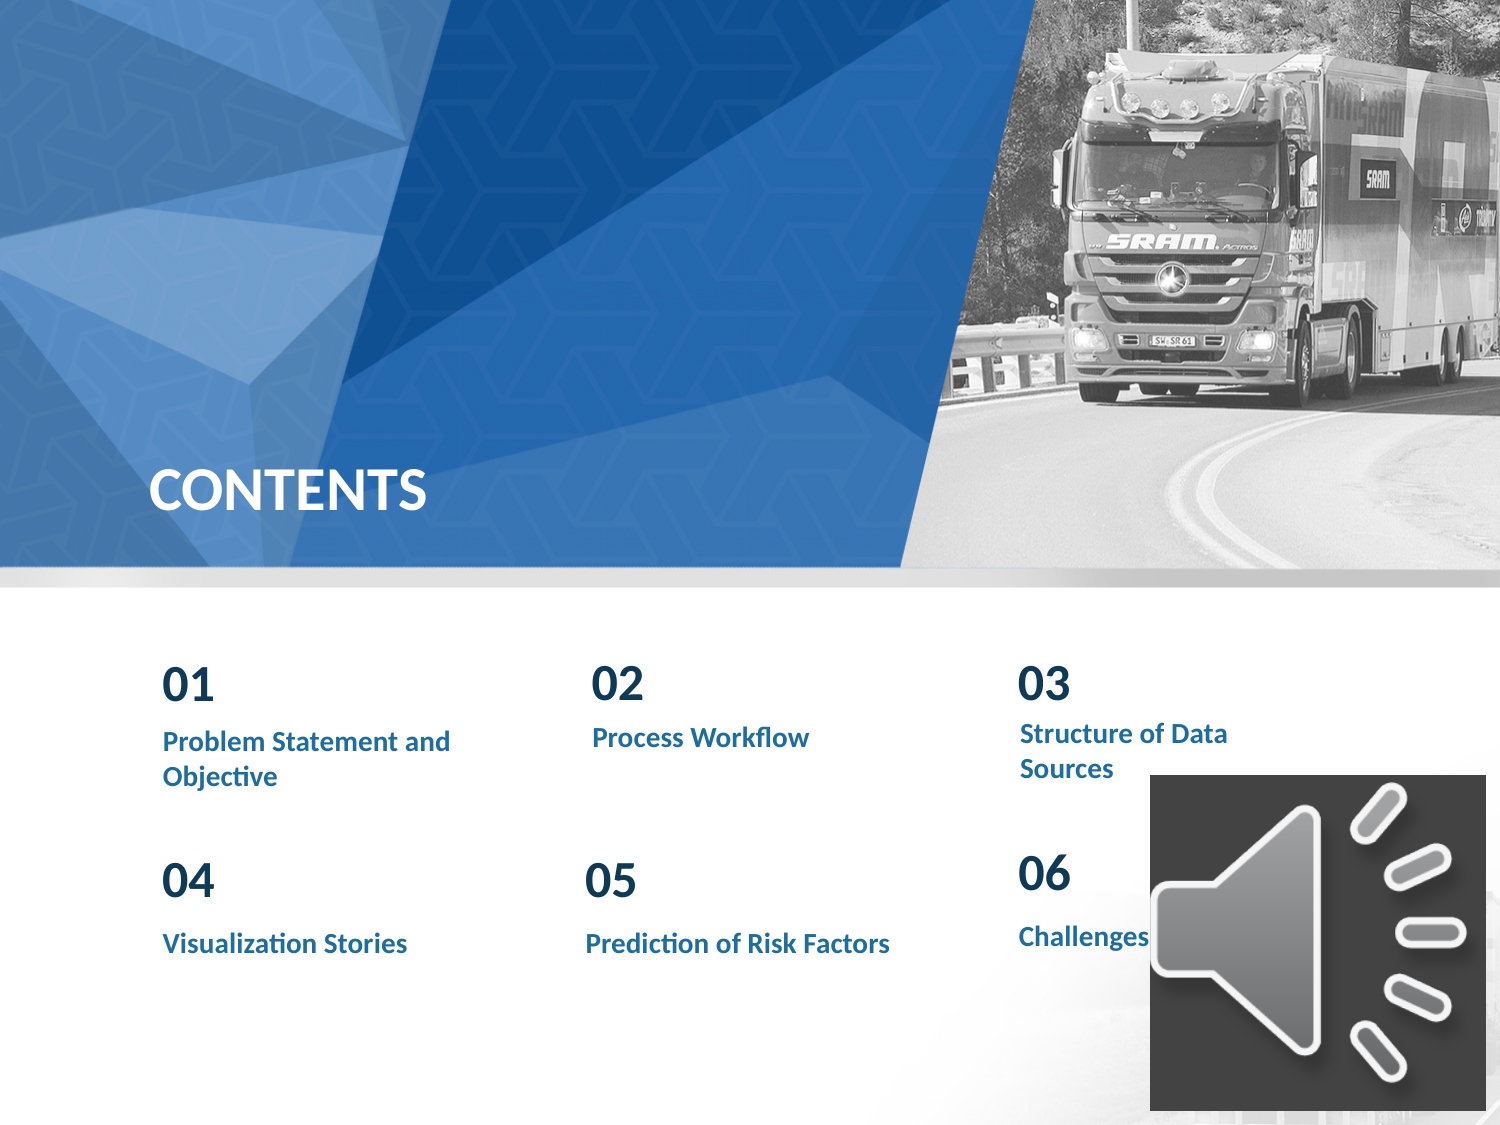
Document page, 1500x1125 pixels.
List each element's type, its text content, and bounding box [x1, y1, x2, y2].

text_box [147, 641, 480, 802]
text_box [1002, 640, 1345, 755]
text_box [569, 837, 931, 968]
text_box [576, 640, 1006, 762]
picture [0, 0, 1500, 1125]
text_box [147, 837, 568, 968]
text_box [1002, 830, 1143, 961]
text_box CONTENTS [41, 440, 443, 531]
